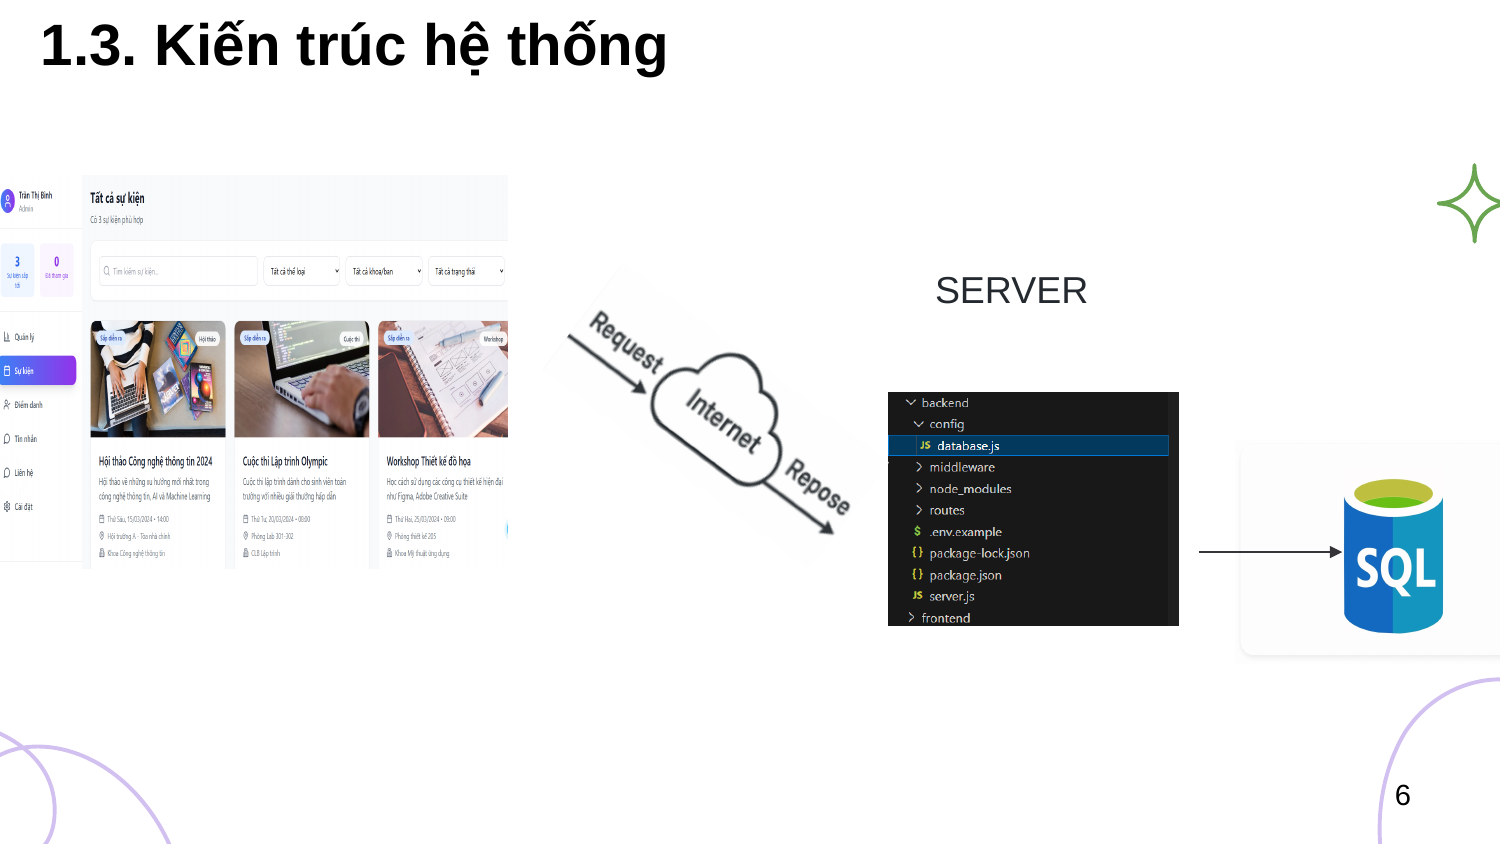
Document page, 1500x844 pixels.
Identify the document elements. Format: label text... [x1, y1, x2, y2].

text_box 6 [1380, 768, 1426, 819]
picture [544, 264, 1180, 627]
text_box SERVER [901, 244, 1164, 327]
text_box 1.3. Kiến trúc hệ thống [25, 10, 1103, 75]
picture [1235, 440, 1500, 664]
picture [0, 174, 508, 569]
